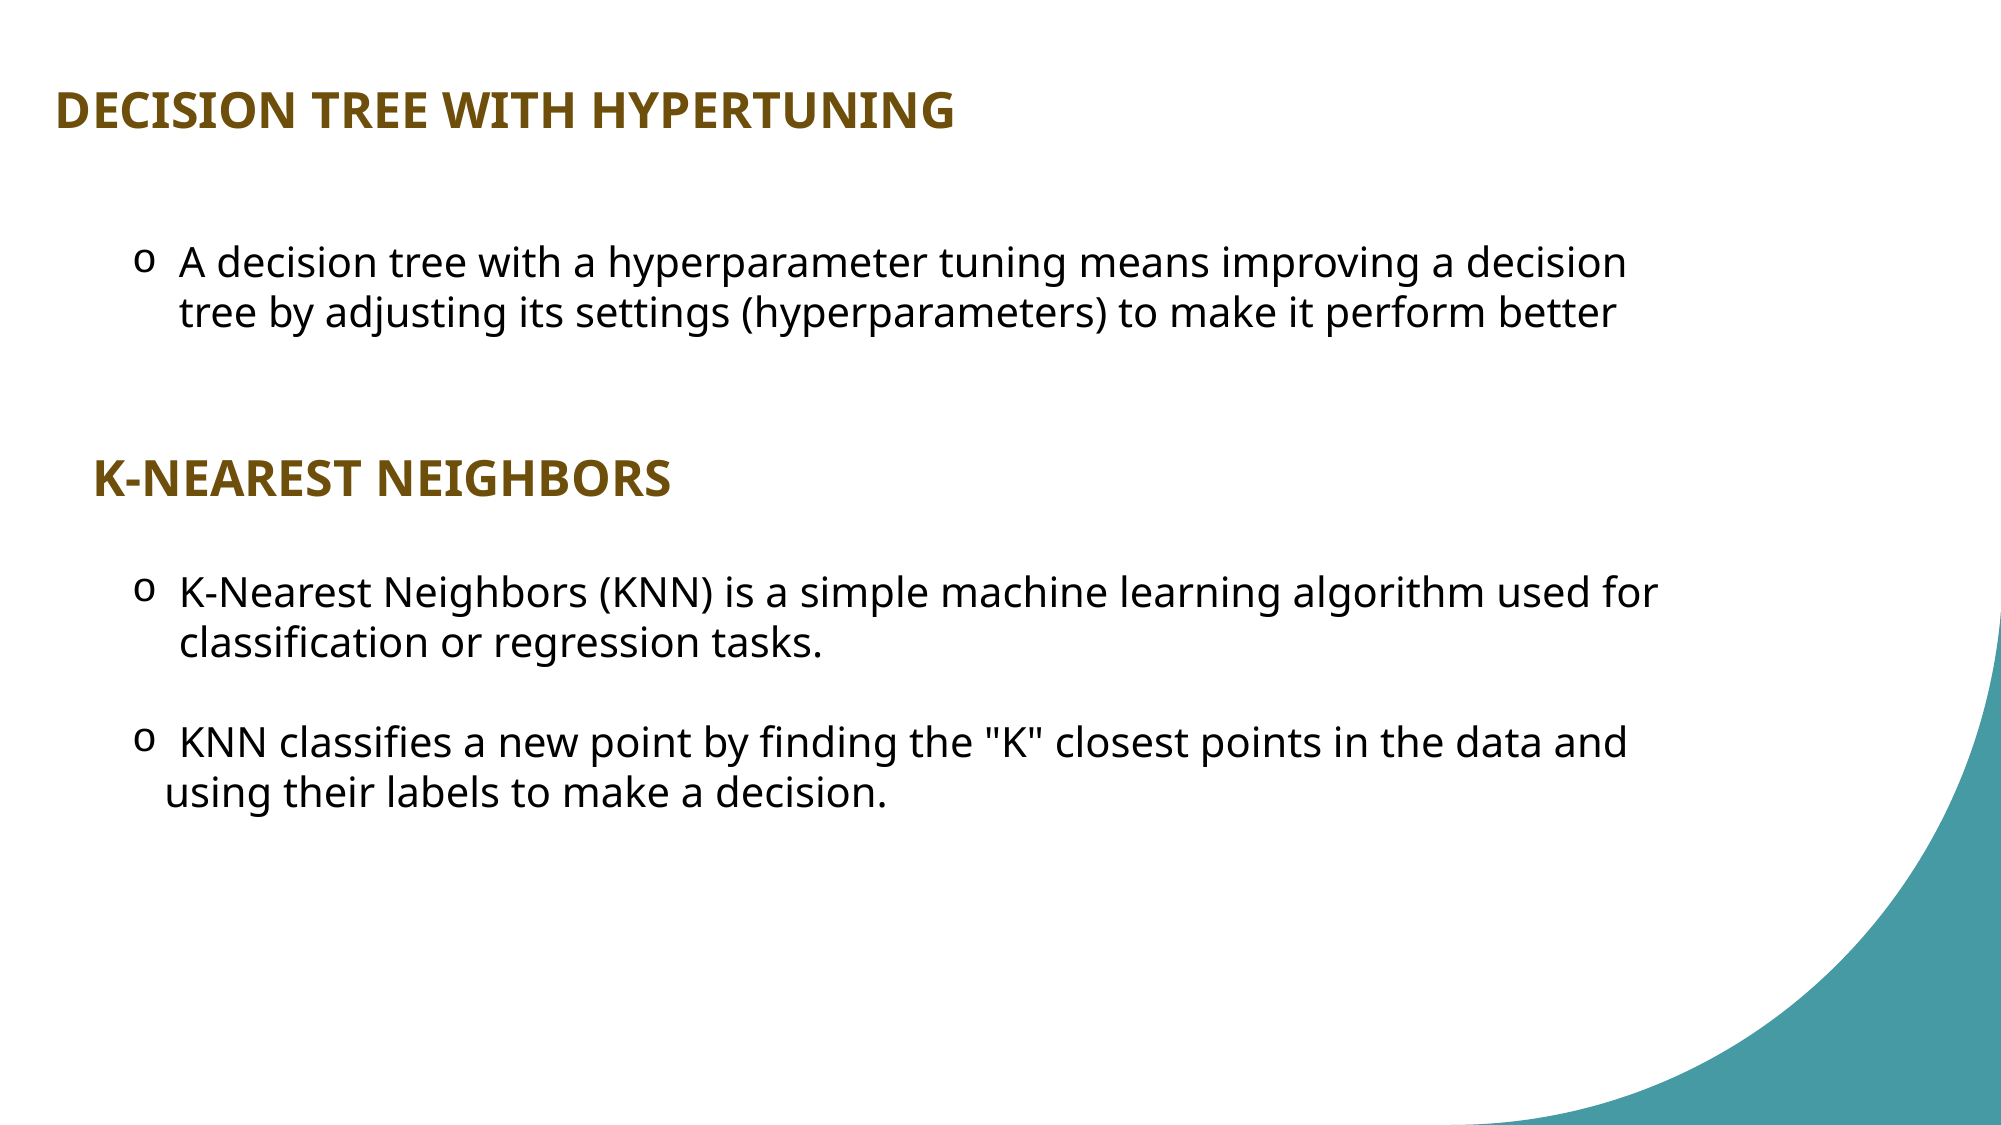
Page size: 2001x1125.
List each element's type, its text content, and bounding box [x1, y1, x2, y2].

text_box K-Nearest Neighbors (KNN) is a simple machine learning algorithm used for classification or regression tasks. KNN classifies a new point by finding the "K" closest points in the data and using their labels to make a decision. [117, 558, 1893, 924]
text_box A decision tree with a hyperparameter tuning means improving a decision tree by adjusting its settings (hyperparameters) to make it perform better [117, 228, 1723, 394]
text_box K-NEAREST NEIGHBORS [77, 439, 687, 514]
title DECISION TREE WITH HYPERTUNING [40, 9, 1143, 147]
